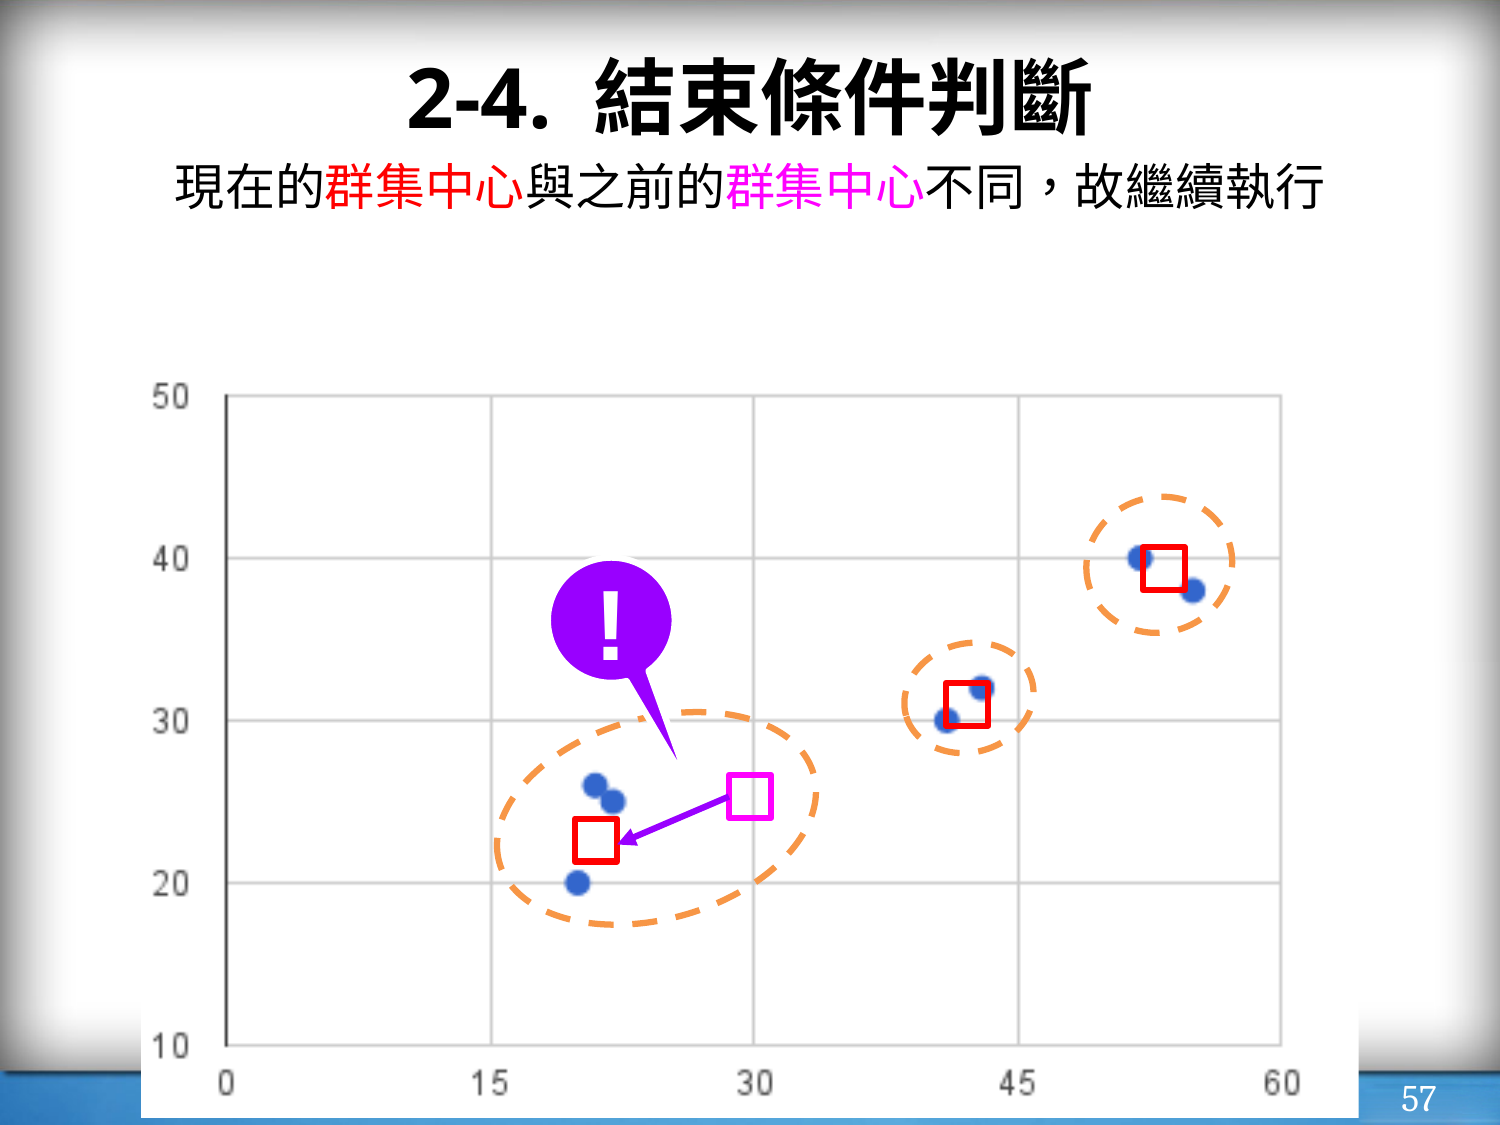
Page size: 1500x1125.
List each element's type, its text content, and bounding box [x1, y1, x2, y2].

list 現在的群集中心與之前的群集中心不同，故繼續執行 [78, 139, 1422, 905]
slide_number ‹#› [1365, 1074, 1488, 1118]
picture [0, 0, 1500, 1125]
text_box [616, 796, 730, 845]
title 2-4. 結束條件判斷 [78, 52, 1422, 139]
